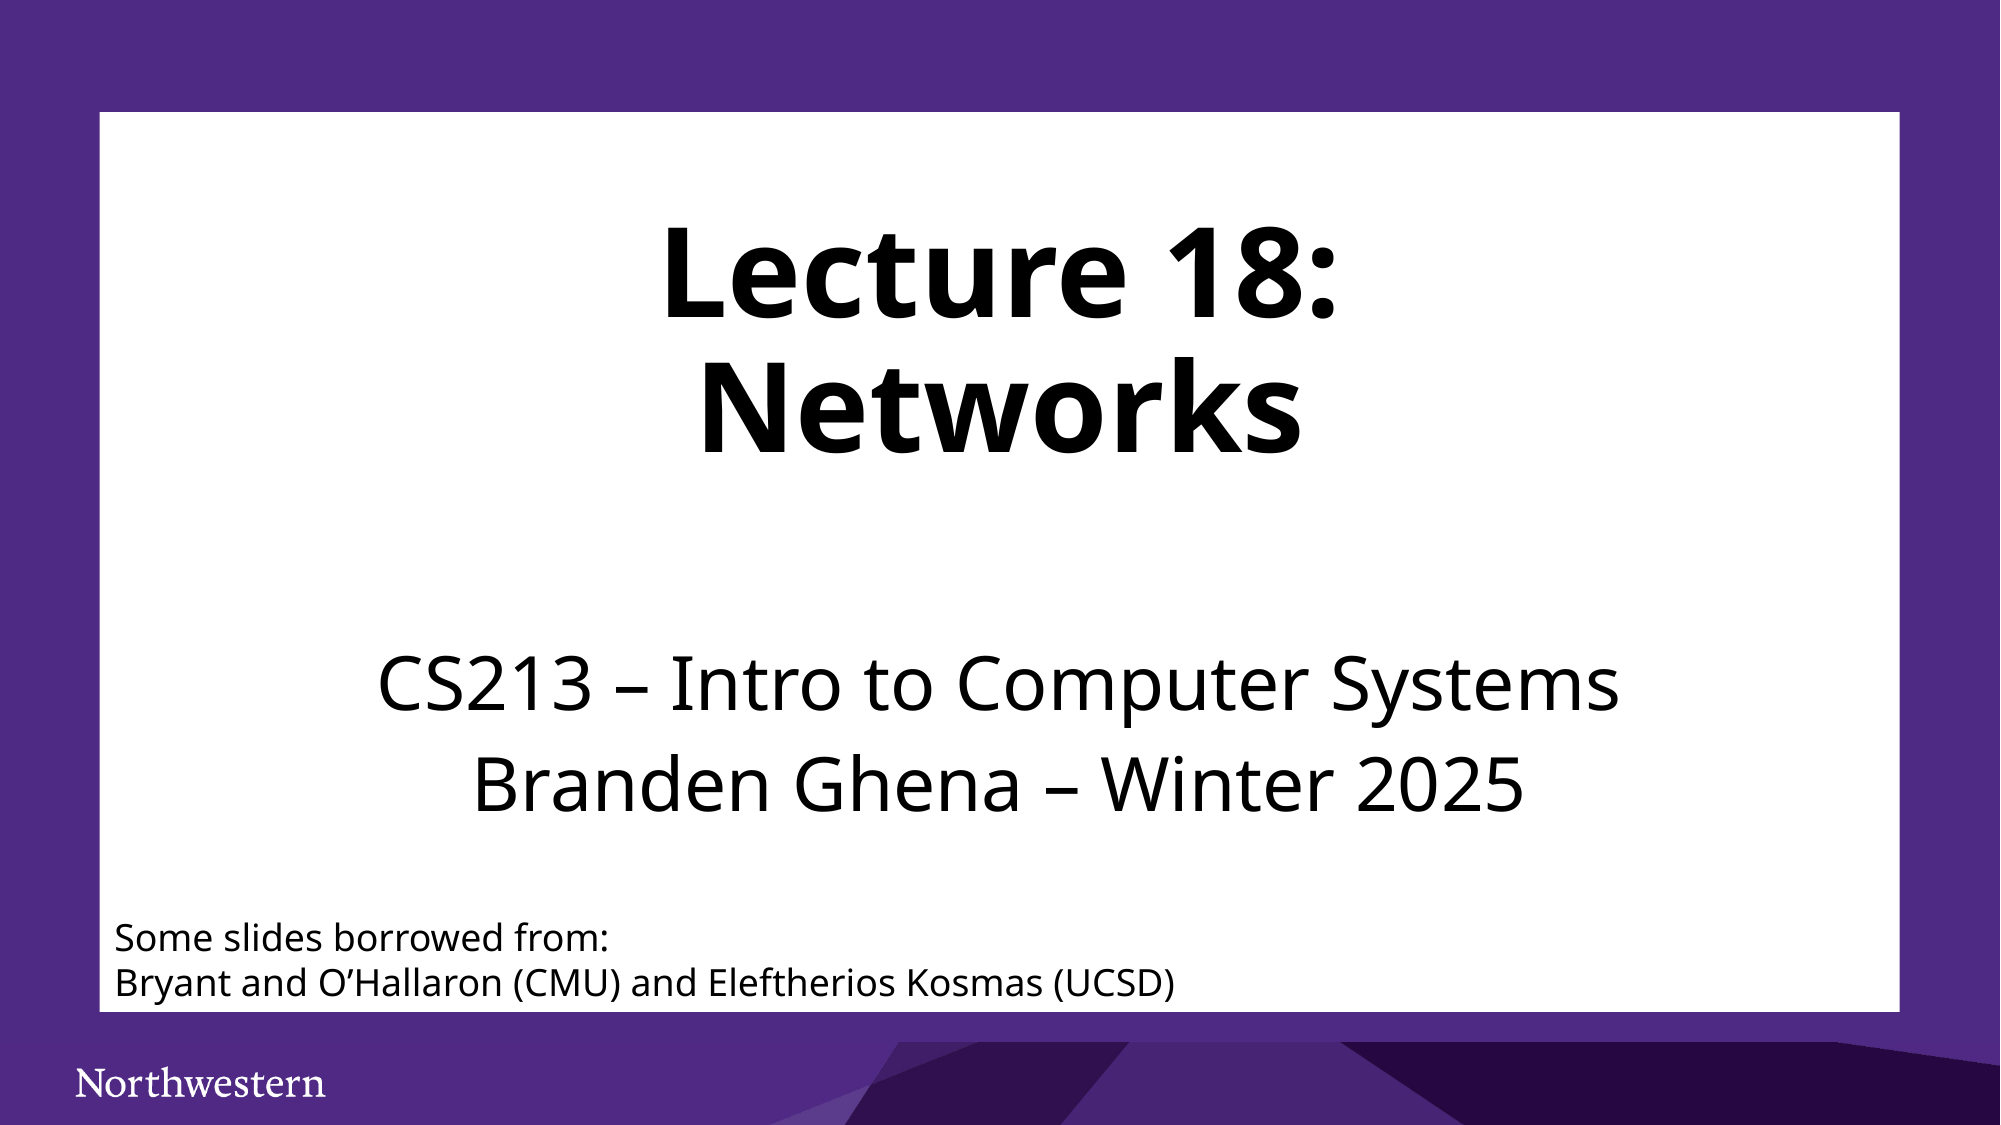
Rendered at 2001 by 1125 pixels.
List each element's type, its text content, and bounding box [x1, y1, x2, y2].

subtitle CS213 – Intro to Computer Systems Branden Ghena – Winter 2025 [99, 637, 1900, 863]
title Lecture 18: Networks [99, 112, 1900, 488]
picture [0, 1042, 2000, 1125]
text_box Some slides borrowed from: Bryant and O’Hallaron (CMU) and Eleftherios Kosmas (UCSD) [99, 906, 1900, 1012]
